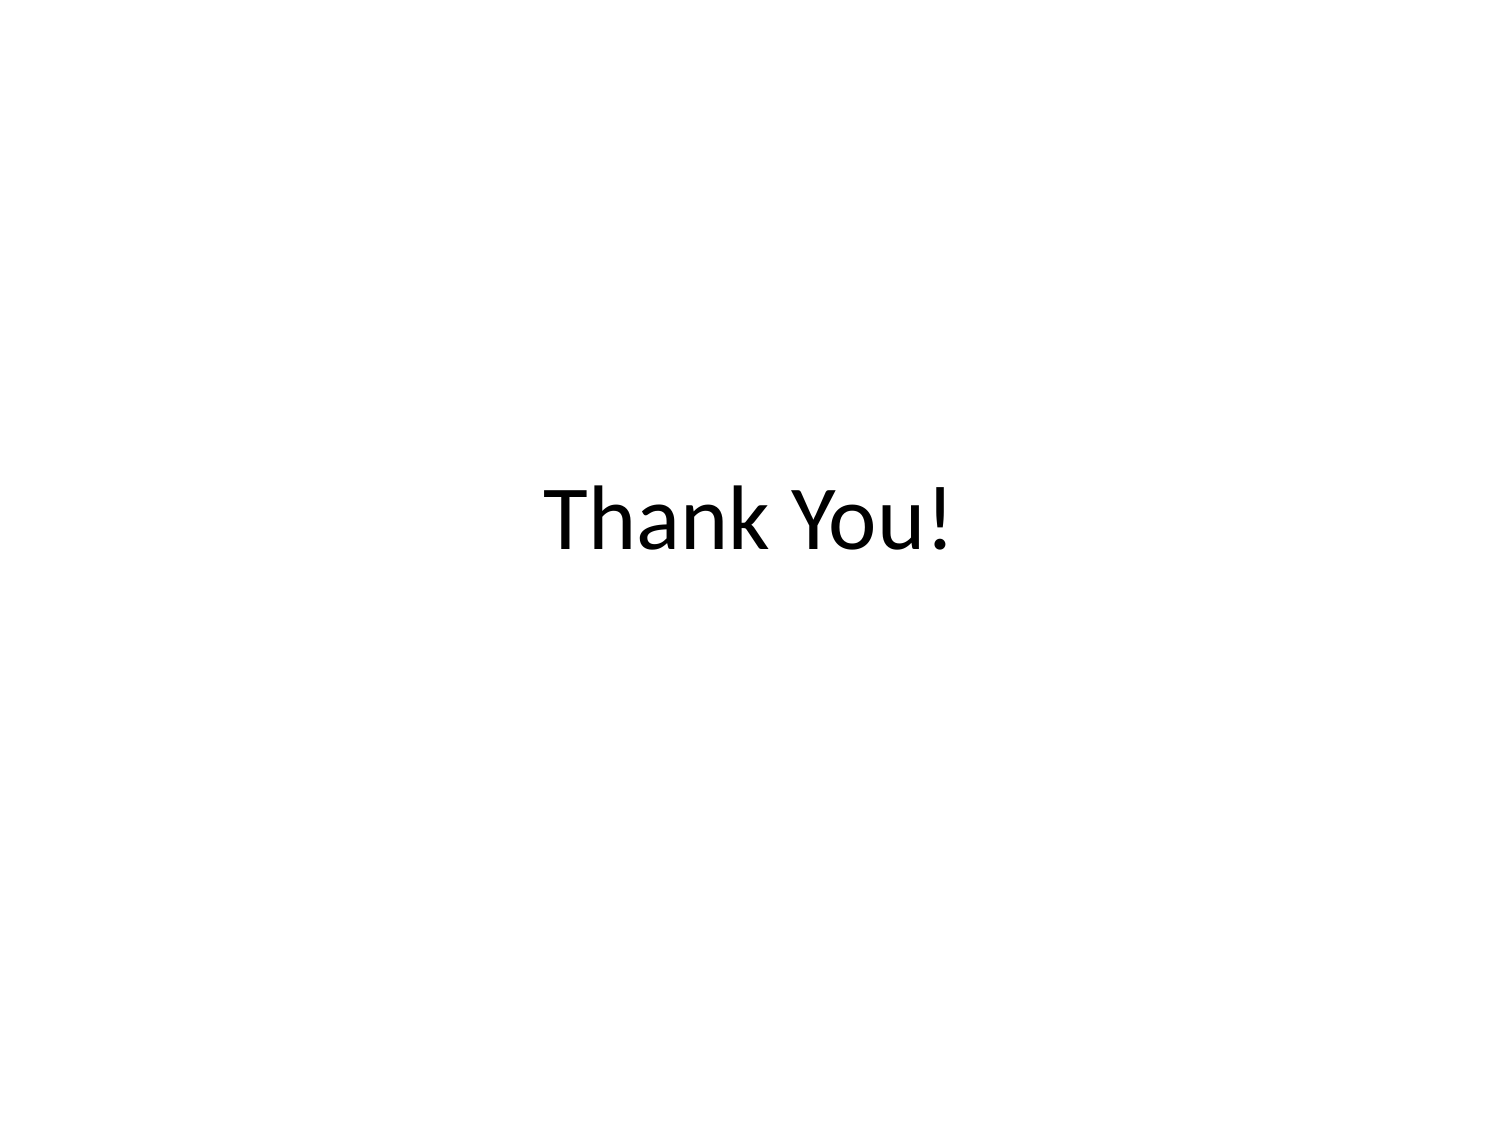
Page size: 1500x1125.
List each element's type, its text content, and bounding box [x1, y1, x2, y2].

title Thank You! [75, 200, 1425, 825]
